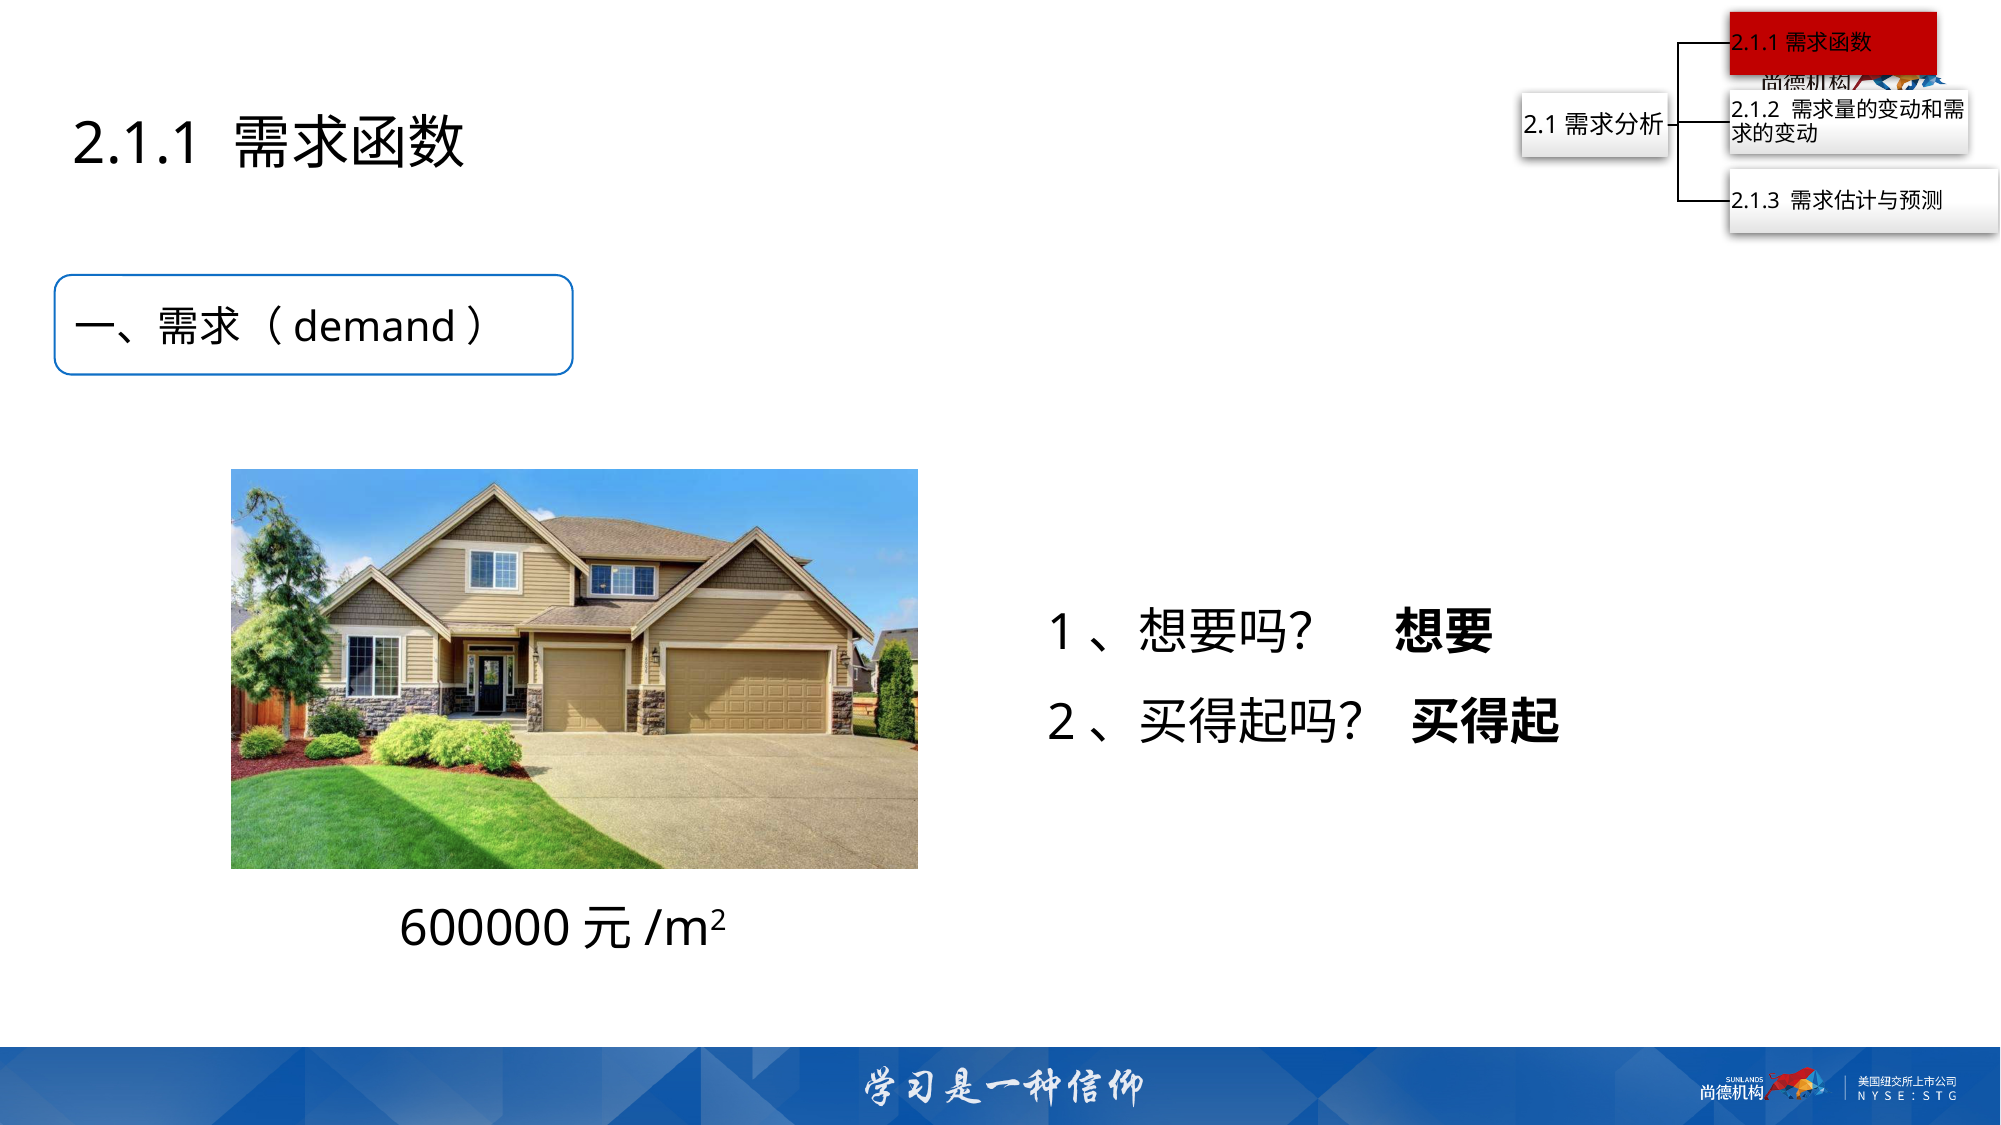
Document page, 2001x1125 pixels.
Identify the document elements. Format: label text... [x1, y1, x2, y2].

text_box 2.1.1 需求函数 [54, 95, 1250, 184]
text_box 600000元/m2 [385, 887, 764, 963]
picture [231, 469, 918, 869]
picture [0, 1047, 2001, 1125]
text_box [1250, 0, 2000, 289]
text_box 1、想要吗？ 想要 2、买得起吗？ 买得起 [1032, 562, 1675, 758]
text_box 一、需求（demand） [53, 273, 574, 376]
